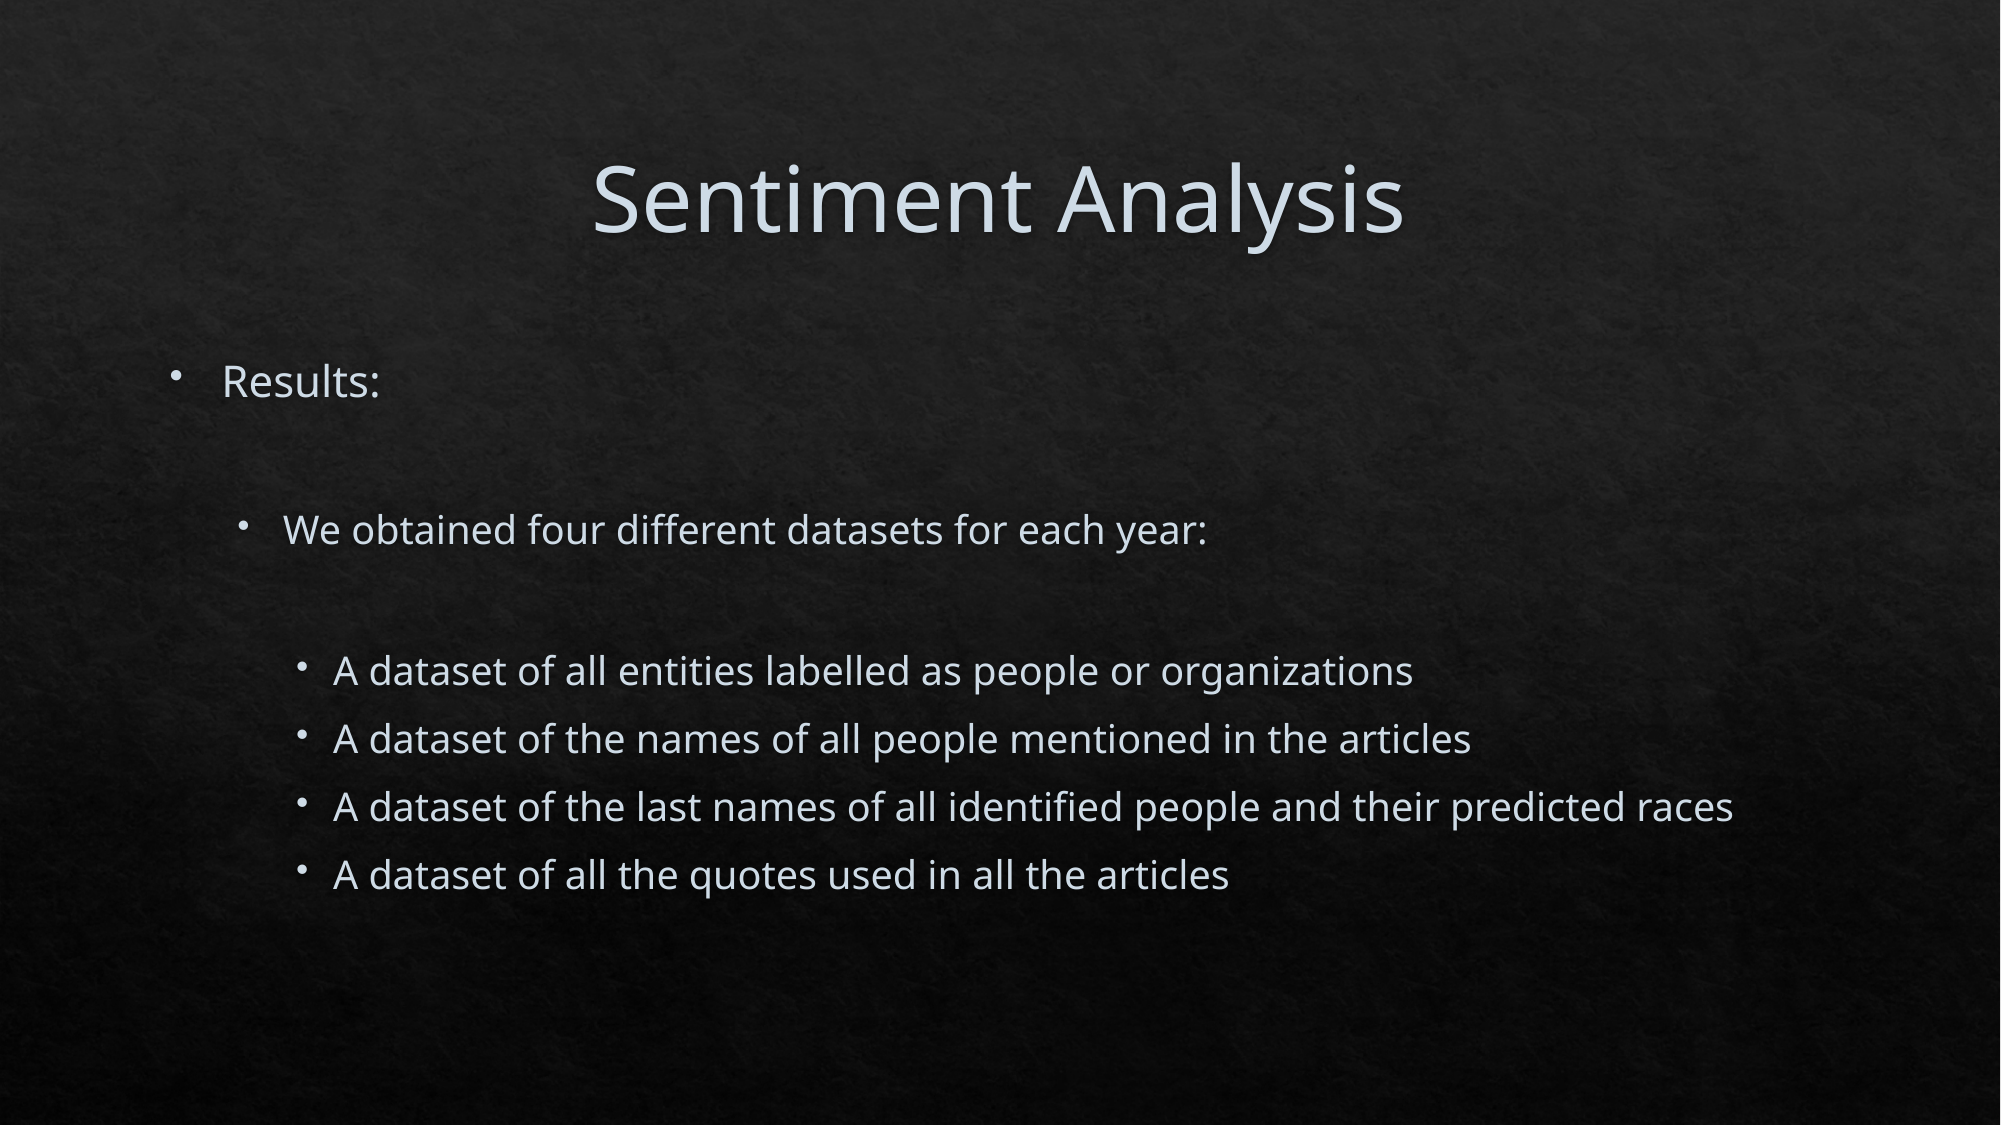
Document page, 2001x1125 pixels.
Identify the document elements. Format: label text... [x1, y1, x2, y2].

list Results: We obtained four different datasets for each year: A dataset of all entities labelled as people or organizations A dataset of the names of all people mentioned in the articles A dataset of the last names of all identified people and their predicted races A dataset of all the quotes used in all the articles [149, 340, 1849, 950]
title Sentiment Analysis [149, 99, 1849, 307]
